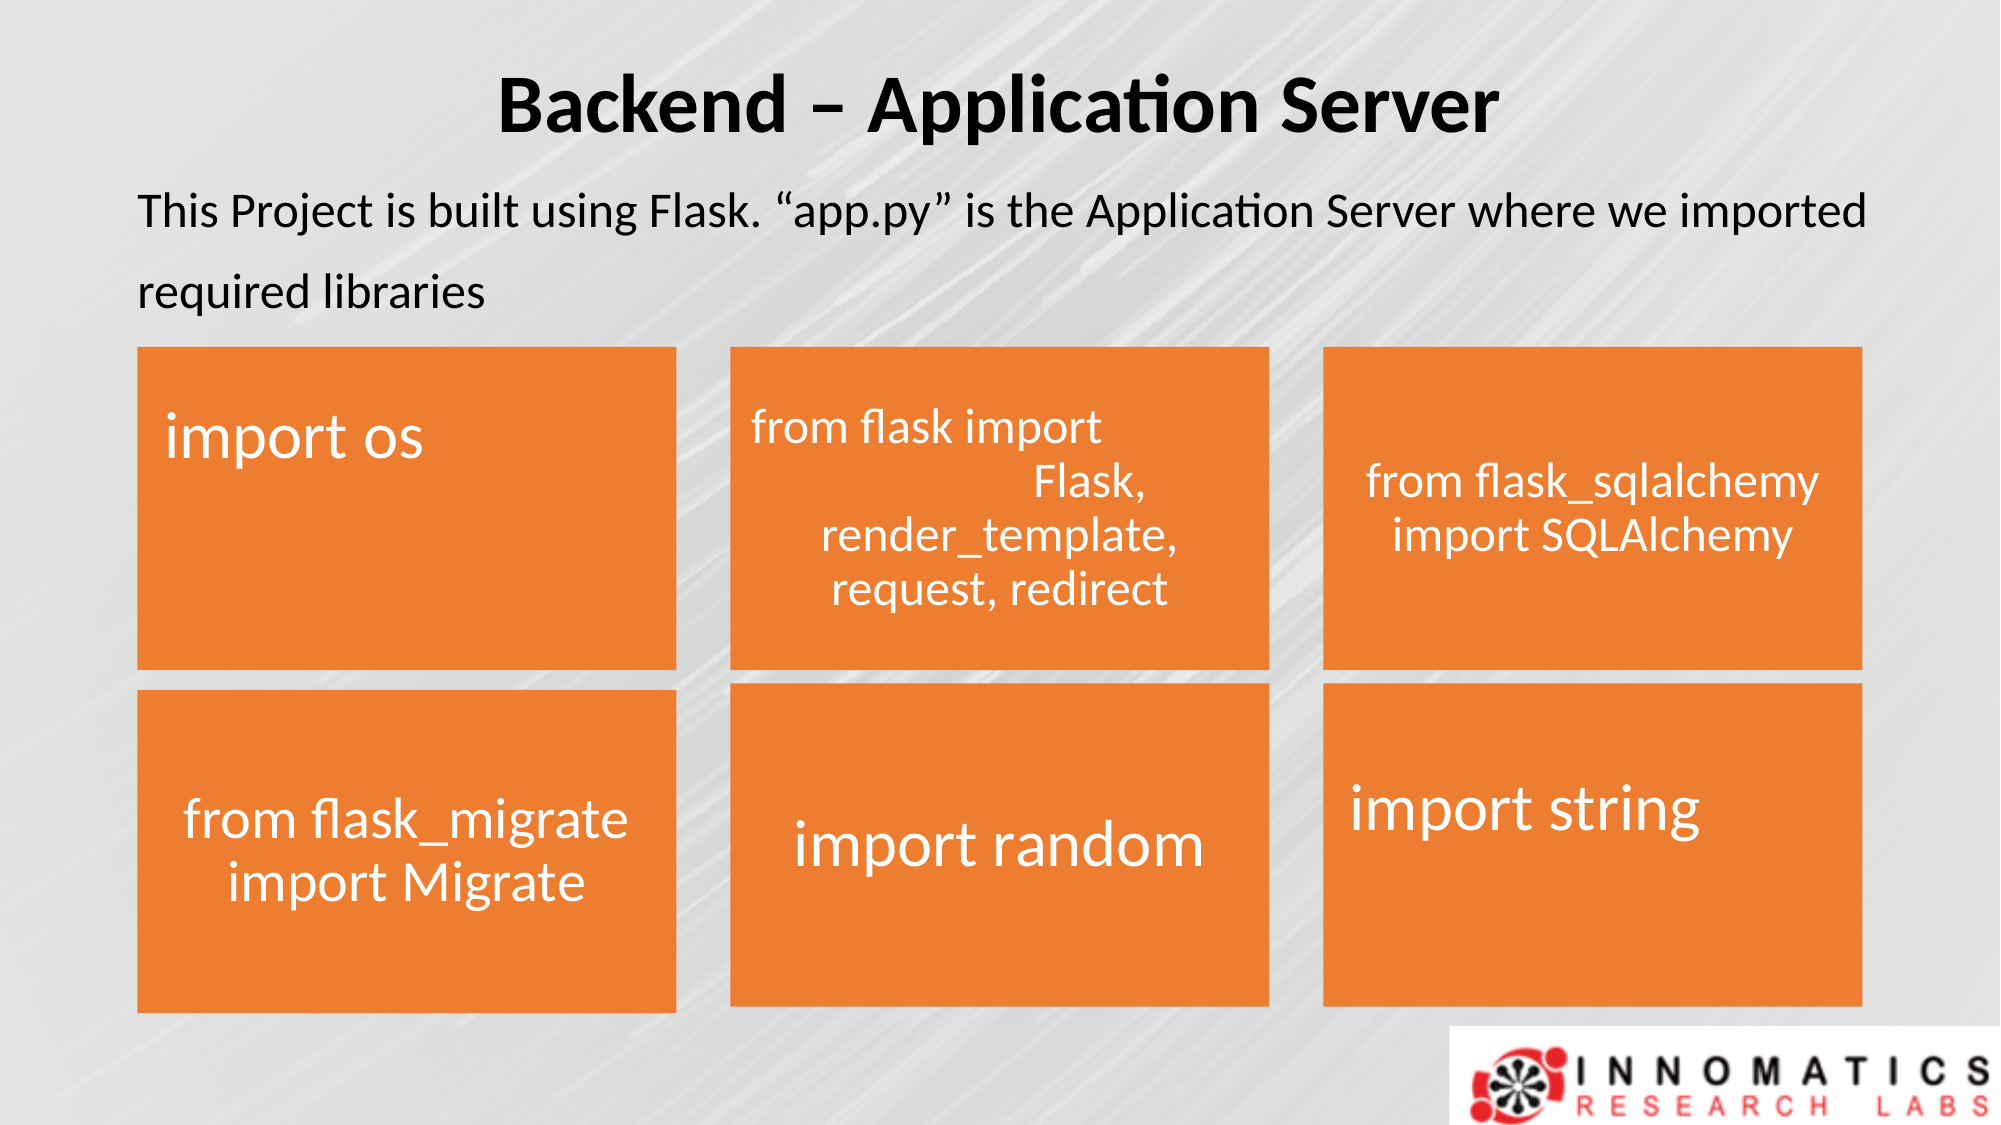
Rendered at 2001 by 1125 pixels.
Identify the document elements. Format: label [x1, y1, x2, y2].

picture [0, 0, 2000, 1125]
text_box [137, 299, 1863, 1014]
